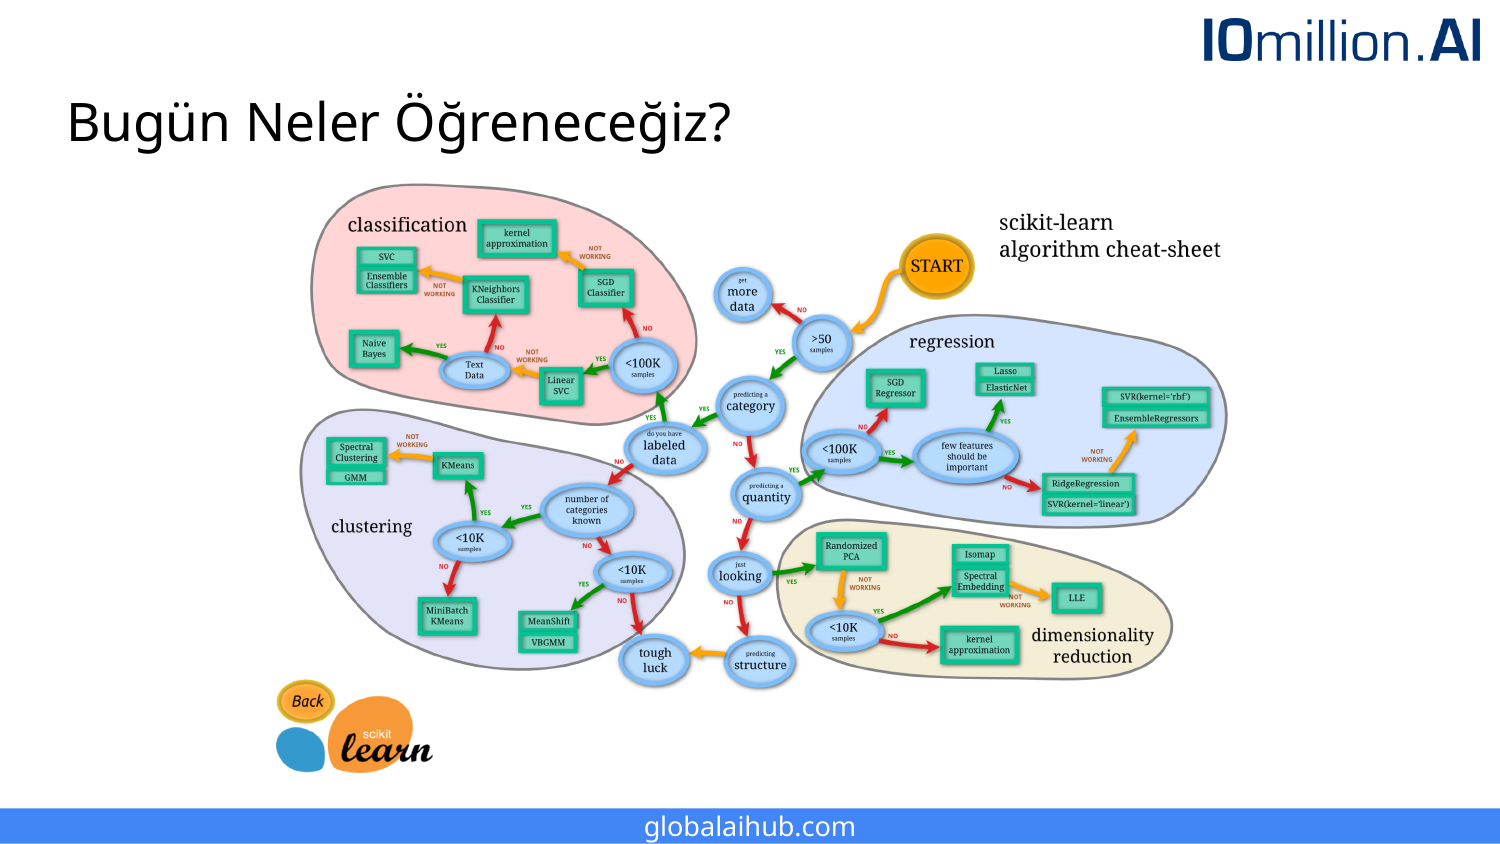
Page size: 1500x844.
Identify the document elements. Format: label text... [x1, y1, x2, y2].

picture [1204, 18, 1480, 61]
picture [260, 175, 1239, 786]
title Bugün Neler Öğreneceğiz? [51, 72, 1449, 167]
